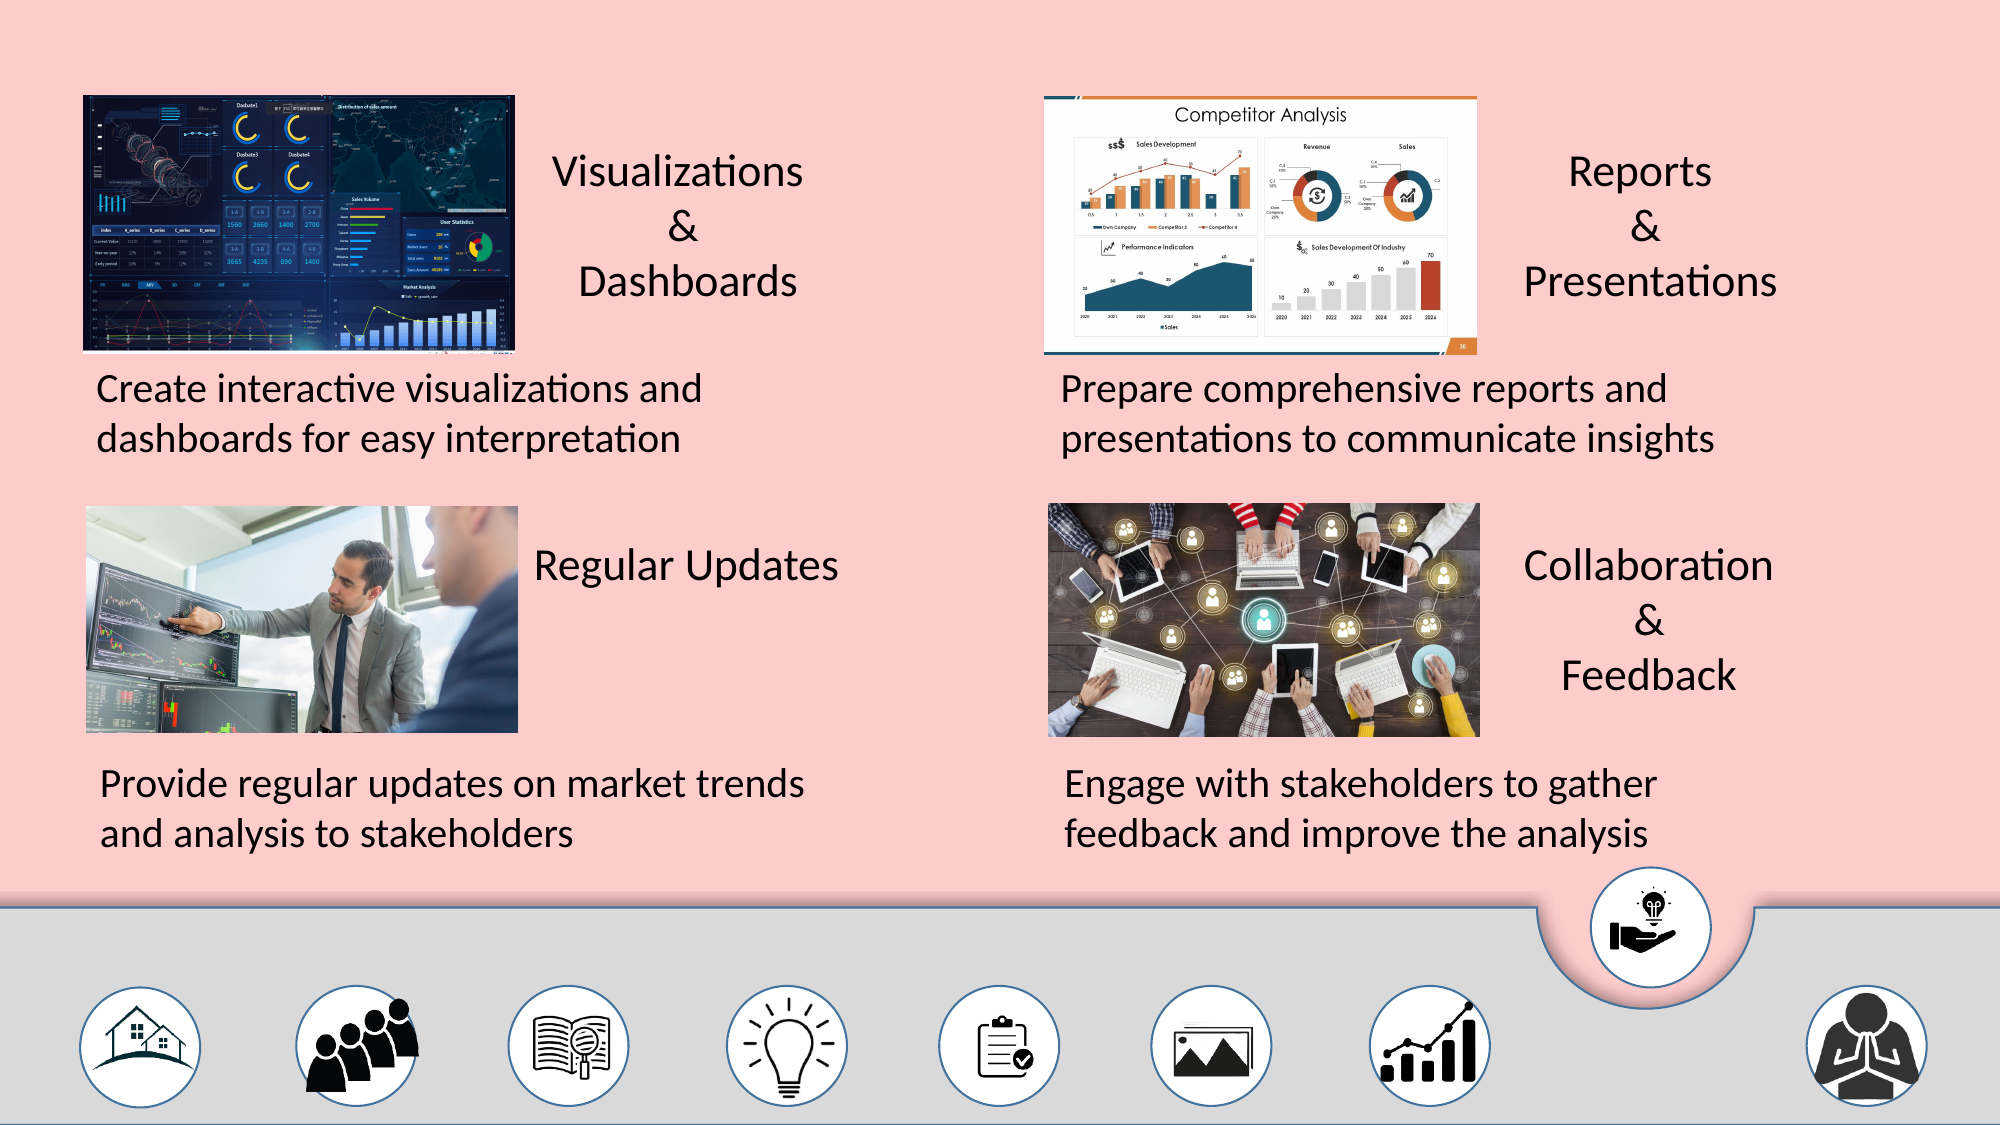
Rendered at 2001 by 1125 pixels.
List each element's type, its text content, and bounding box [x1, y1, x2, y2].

text_box [105, 1098, 175, 1109]
text_box Visualizations & Dashboards [515, 132, 885, 403]
text_box [507, 1025, 511, 1067]
picture [86, 506, 518, 733]
text_box [1611, 974, 1691, 989]
text_box Regular Updates [518, 527, 889, 688]
text_box [950, 984, 1048, 1009]
picture [302, 987, 423, 1107]
text_box Collaboration & Feedback [1447, 527, 1852, 798]
text_box [79, 1023, 84, 1072]
picture [1156, 1007, 1277, 1108]
text_box [295, 1018, 302, 1074]
text_box [950, 1083, 1048, 1107]
picture [1048, 503, 1480, 737]
text_box Create interactive visualizations and dashboards for easy interpretation [81, 353, 844, 469]
text_box [938, 1017, 945, 1074]
picture [728, 987, 849, 1117]
picture [1806, 985, 1927, 1106]
text_box [1405, 1102, 1454, 1107]
text_box [1150, 1020, 1156, 1072]
text_box Prepare comprehensive reports and presentations to communicate insights [1045, 353, 1809, 469]
text_box [0, 906, 2000, 1125]
text_box [1164, 984, 1259, 1007]
picture [945, 1009, 1066, 1083]
picture [82, 95, 515, 354]
picture [84, 997, 205, 1098]
picture [1588, 873, 1709, 974]
text_box [105, 986, 175, 997]
text_box Engage with stakeholders to gather feedback and improve the analysis [1049, 748, 1812, 864]
picture [511, 987, 632, 1108]
picture [1369, 982, 1491, 1102]
text_box Provide regular updates on market trends and analysis to stakeholders [84, 748, 848, 864]
picture [1044, 96, 1477, 355]
text_box [1623, 866, 1679, 873]
text_box Reports & Presentations [1477, 132, 1848, 403]
